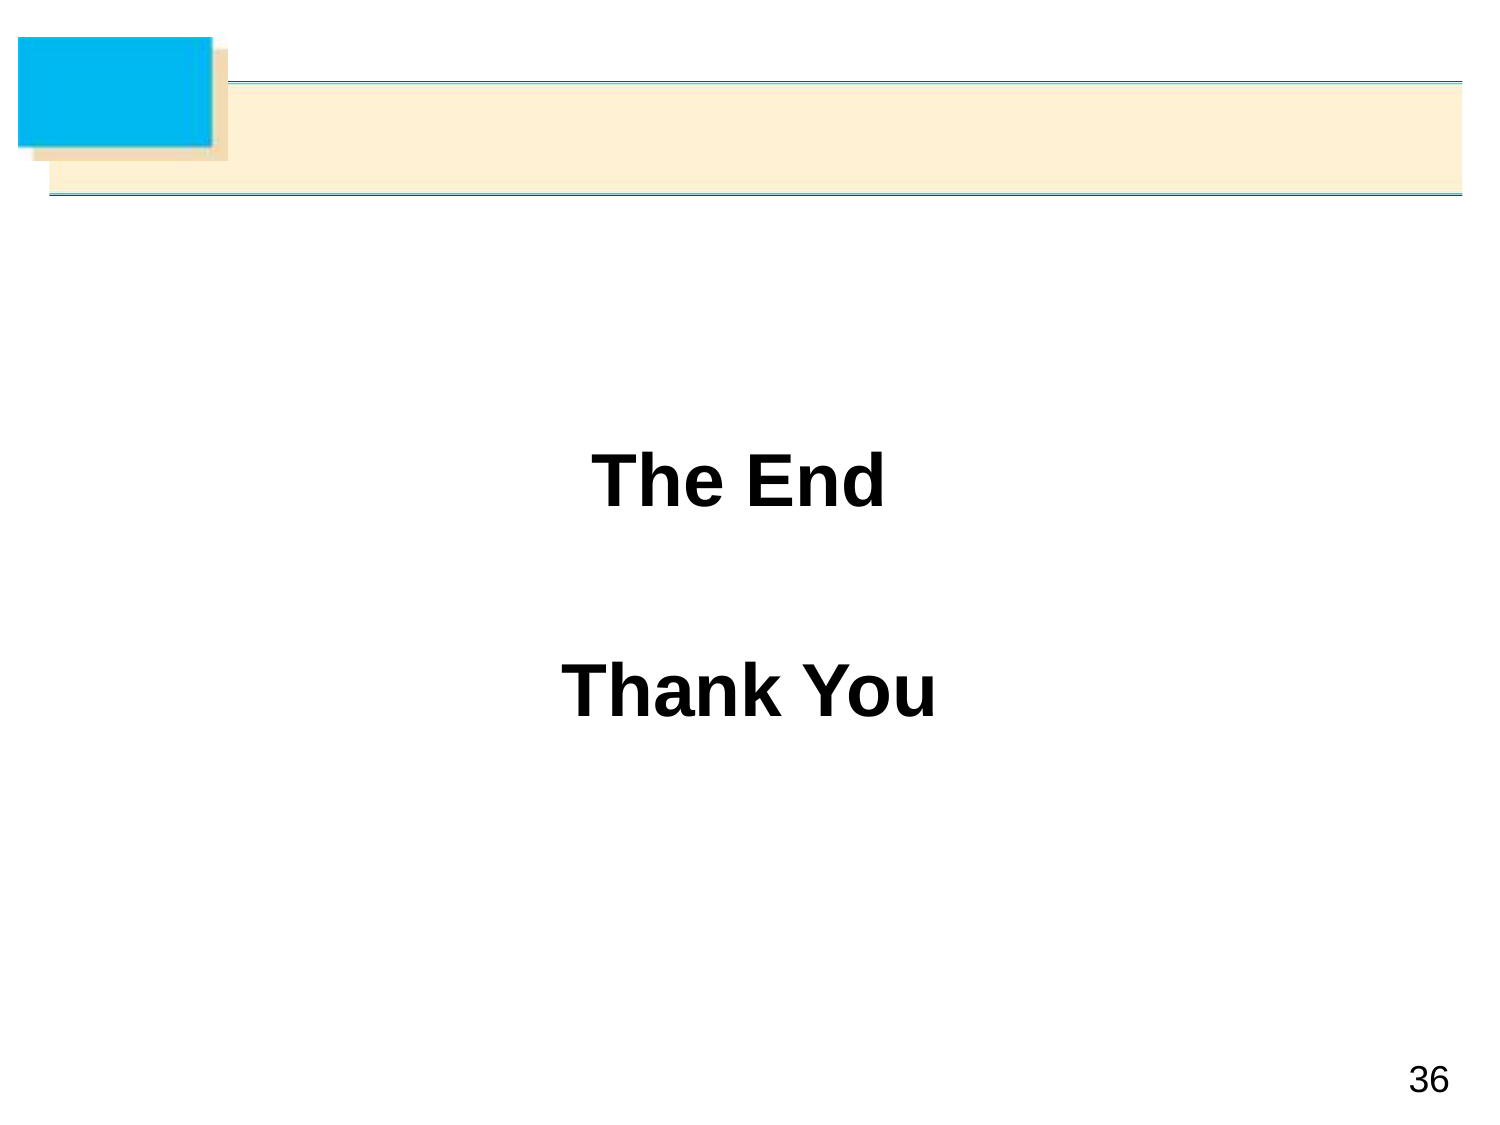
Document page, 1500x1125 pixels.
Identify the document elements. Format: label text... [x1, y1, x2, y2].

picture [18, 37, 1463, 196]
list The End Thank You [75, 239, 1425, 1103]
